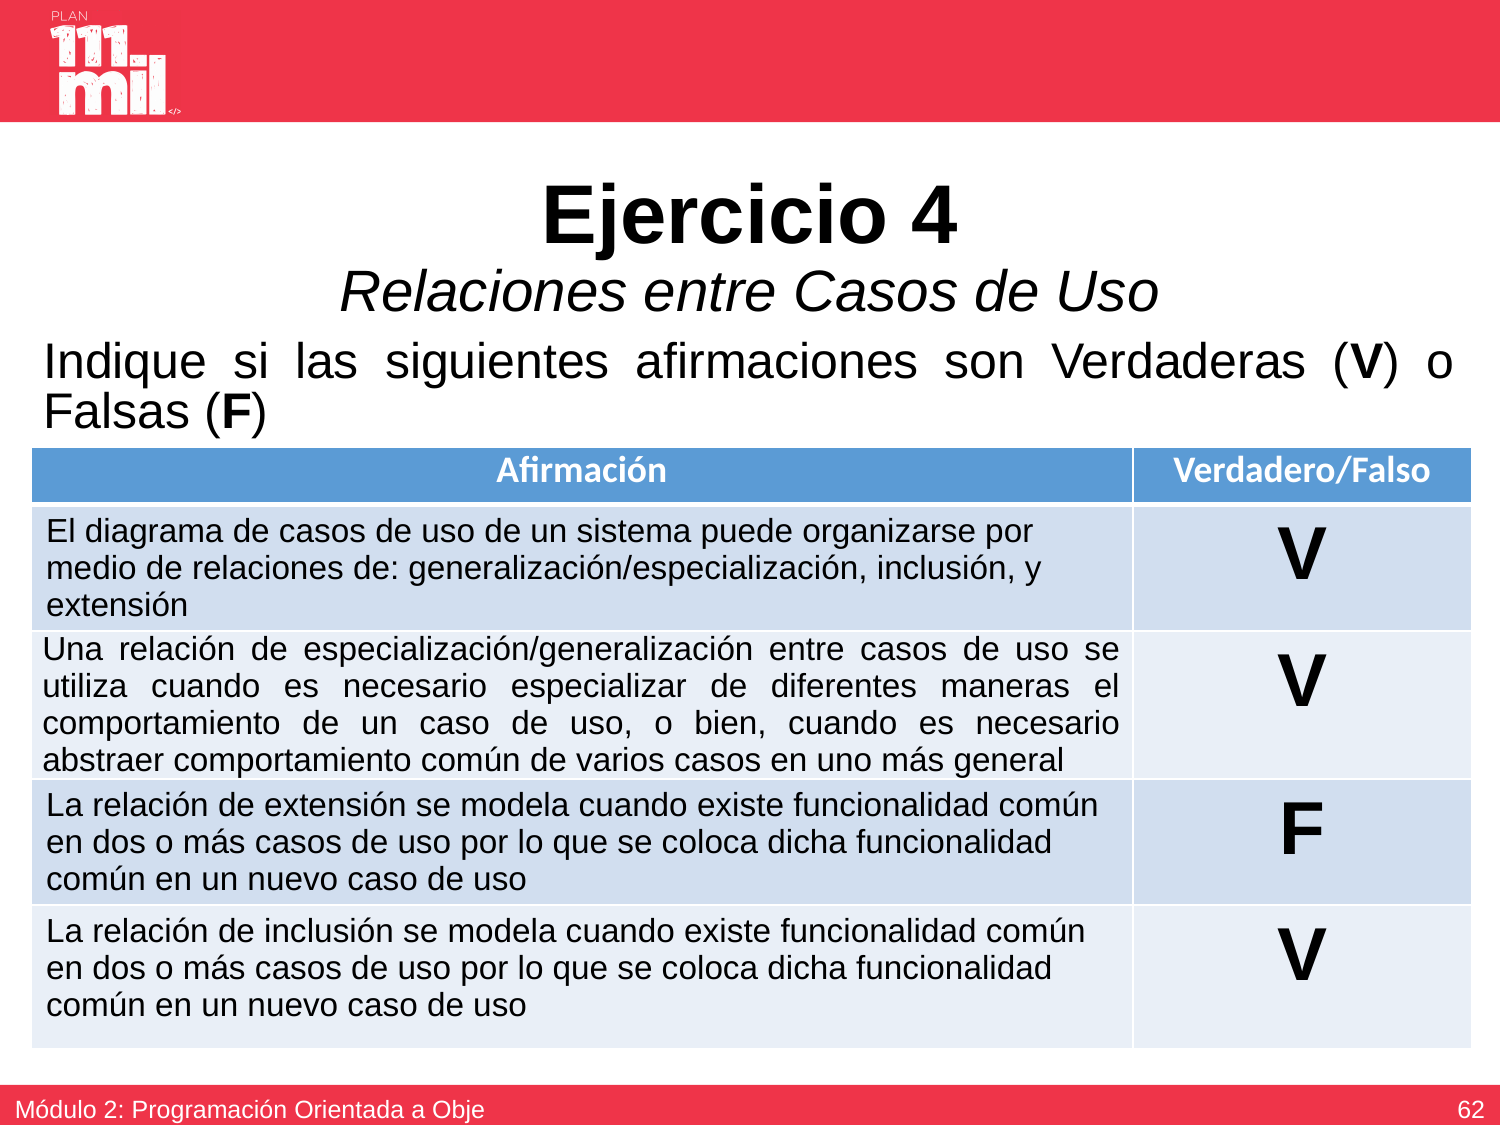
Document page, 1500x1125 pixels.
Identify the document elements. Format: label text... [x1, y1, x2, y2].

slide_number 61 [1162, 1078, 1500, 1125]
table_cell Una relación de especialización/generalización entre casos de uso se utiliza cuando es necesario especializar de diferentes maneras el comportamiento de un caso de uso, o bien, cuando es necesario abstraer comportamiento común de varios casos en uno más general [32, 632, 1132, 778]
footer Módulo 2: Programación Orientada a Objetos [0, 1078, 507, 1125]
table_header Verdadero/Falso [1134, 448, 1471, 502]
table_cell V [1134, 632, 1471, 778]
table_cell La relación de inclusión se modela cuando existe funcionalidad común en dos o más casos de uso por lo que se coloca dicha funcionalidad común en un nuevo caso de uso [32, 906, 1132, 1048]
table_header Afirmación [32, 478, 1132, 502]
table_cell La relación de extensión se modela cuando existe funcionalidad común en dos o más casos de uso por lo que se coloca dicha funcionalidad común en un nuevo caso de uso [32, 780, 1132, 904]
text_box Indique si las siguientes afirmaciones son Verdaderas (V) o Falsas (F) [28, 330, 1469, 478]
table_cell V [1134, 507, 1471, 630]
table_cell F [1134, 780, 1471, 904]
table_cell El diagrama de casos de uso de un sistema puede organizarse por medio de relaciones de: generalización/especialización, inclusión, y extensión [32, 507, 1132, 630]
title Ejercicio 4 Relaciones entre Casos de Uso [103, 147, 1397, 330]
table_cell V [1134, 906, 1471, 1048]
